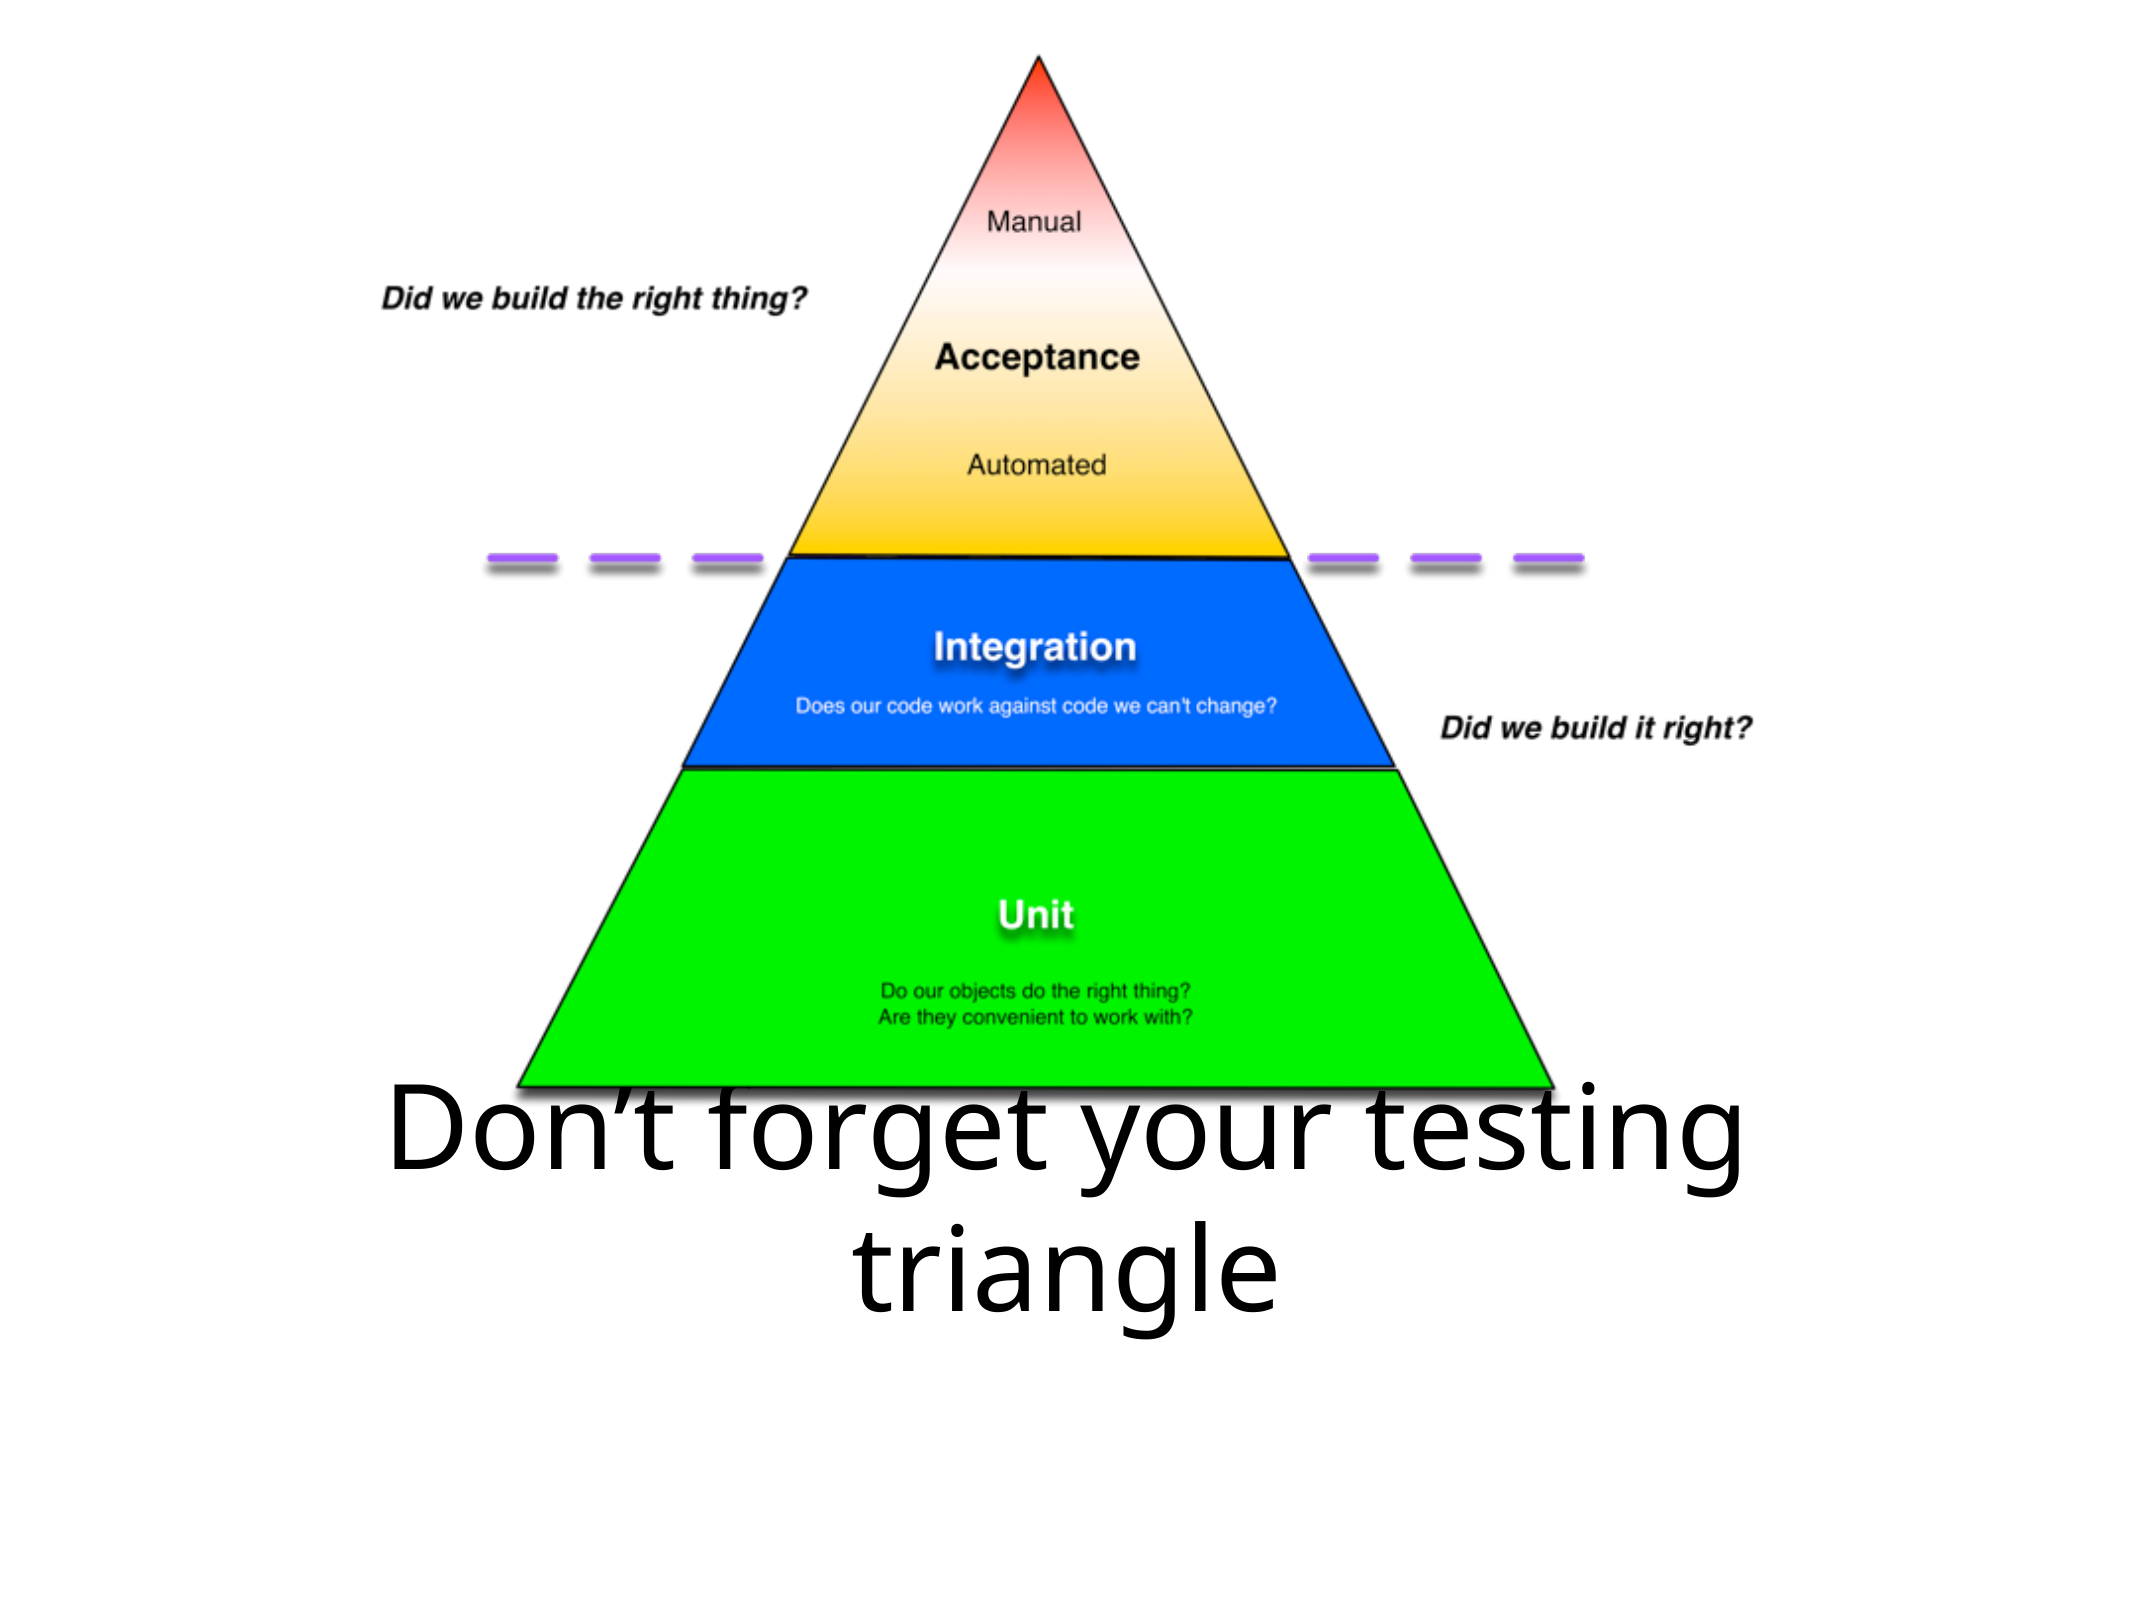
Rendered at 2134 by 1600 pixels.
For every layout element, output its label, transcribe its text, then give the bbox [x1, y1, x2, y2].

picture [354, 25, 1779, 1154]
title Don’t forget your testing triangle [207, 1101, 1926, 1336]
